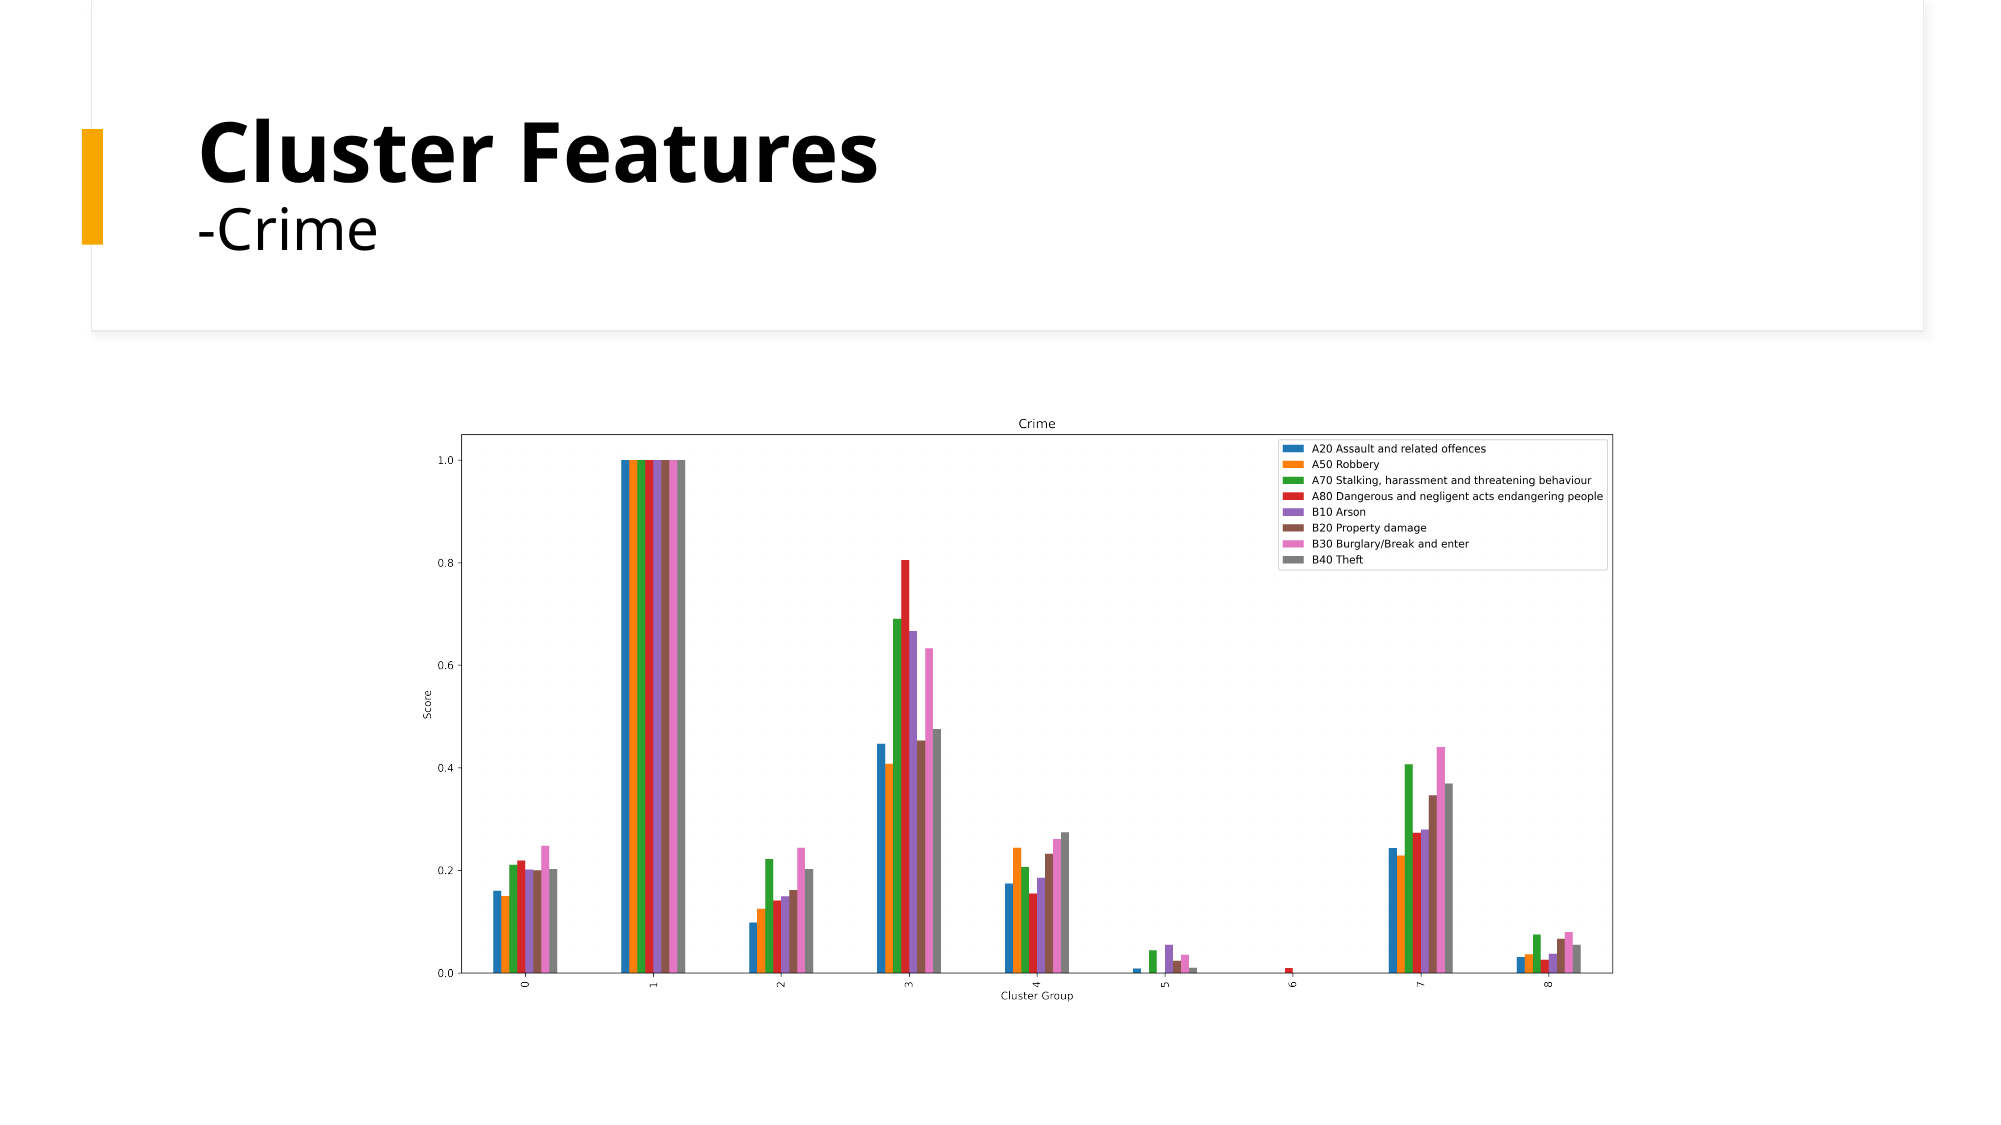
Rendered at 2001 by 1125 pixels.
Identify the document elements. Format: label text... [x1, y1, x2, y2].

title Cluster Features -Crime [183, 90, 1851, 284]
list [411, 406, 1624, 1013]
